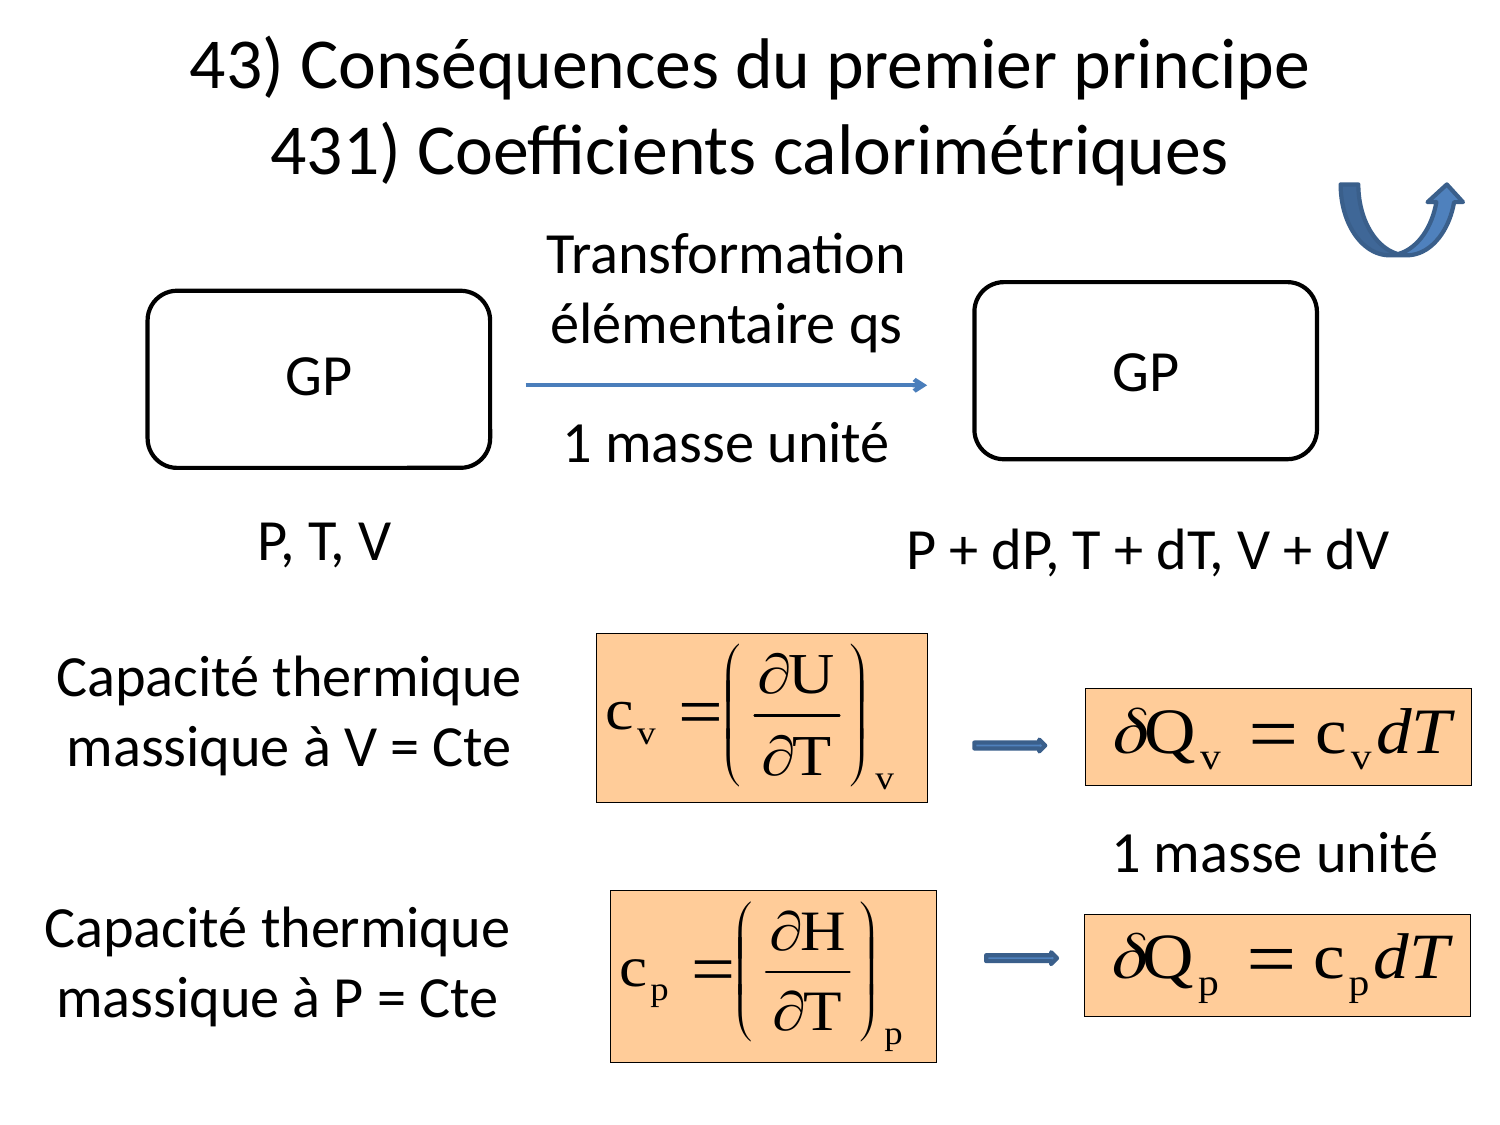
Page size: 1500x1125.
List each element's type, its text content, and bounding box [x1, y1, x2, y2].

text_box GP [206, 329, 431, 415]
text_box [596, 633, 928, 803]
text_box [972, 280, 1320, 462]
text_box Transformation élémentaire qs [525, 208, 928, 363]
text_box GP [1033, 325, 1258, 411]
text_box [984, 950, 1060, 967]
text_box Capacité thermique massique à V = Cte [17, 630, 561, 786]
text_box 43) Conséquences du premier principe 431) Coefficients calorimétriques [74, 8, 1425, 197]
text_box [1338, 182, 1465, 258]
text_box 1 masse unité [1074, 806, 1476, 892]
text_box 1 masse unité [525, 397, 928, 482]
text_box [610, 890, 937, 1063]
text_box [145, 288, 493, 470]
text_box [972, 737, 1048, 754]
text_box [1084, 914, 1471, 1017]
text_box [1085, 688, 1472, 786]
text_box P, T, V [206, 494, 443, 580]
text_box Capacité thermique massique à P = Cte [5, 881, 550, 1037]
text_box P + dP, T + dT, V + dV [891, 503, 1436, 589]
